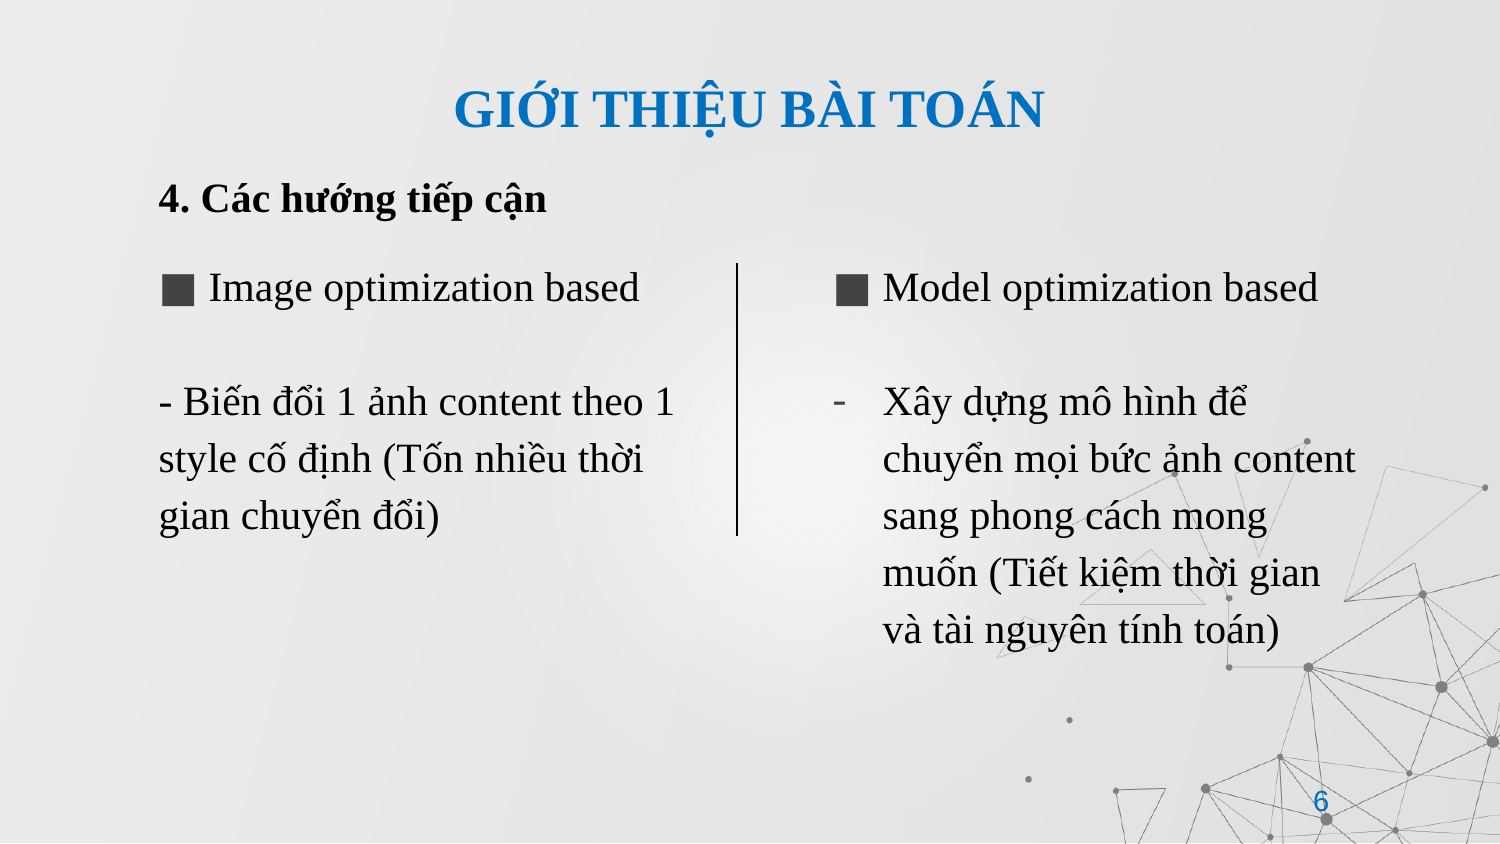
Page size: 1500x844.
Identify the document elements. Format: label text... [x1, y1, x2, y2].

subtitle 4. Các hướng tiếp cận [118, 156, 1382, 222]
list Image optimization based - Biến đổi 1 ảnh content theo 1 style cố định (Tốn nhiều thời gian chuyển đổi) [118, 237, 708, 756]
text_box 6 [1298, 774, 1352, 825]
title GIỚI THIỆU BÀI TOÁN [322, 57, 1178, 214]
list Model optimization based Xây dựng mô hình để chuyển mọi bức ảnh content sang phong cách mong muốn (Tiết kiệm thời gian và tài nguyên tính toán) [792, 237, 1382, 756]
picture [0, 0, 1500, 844]
